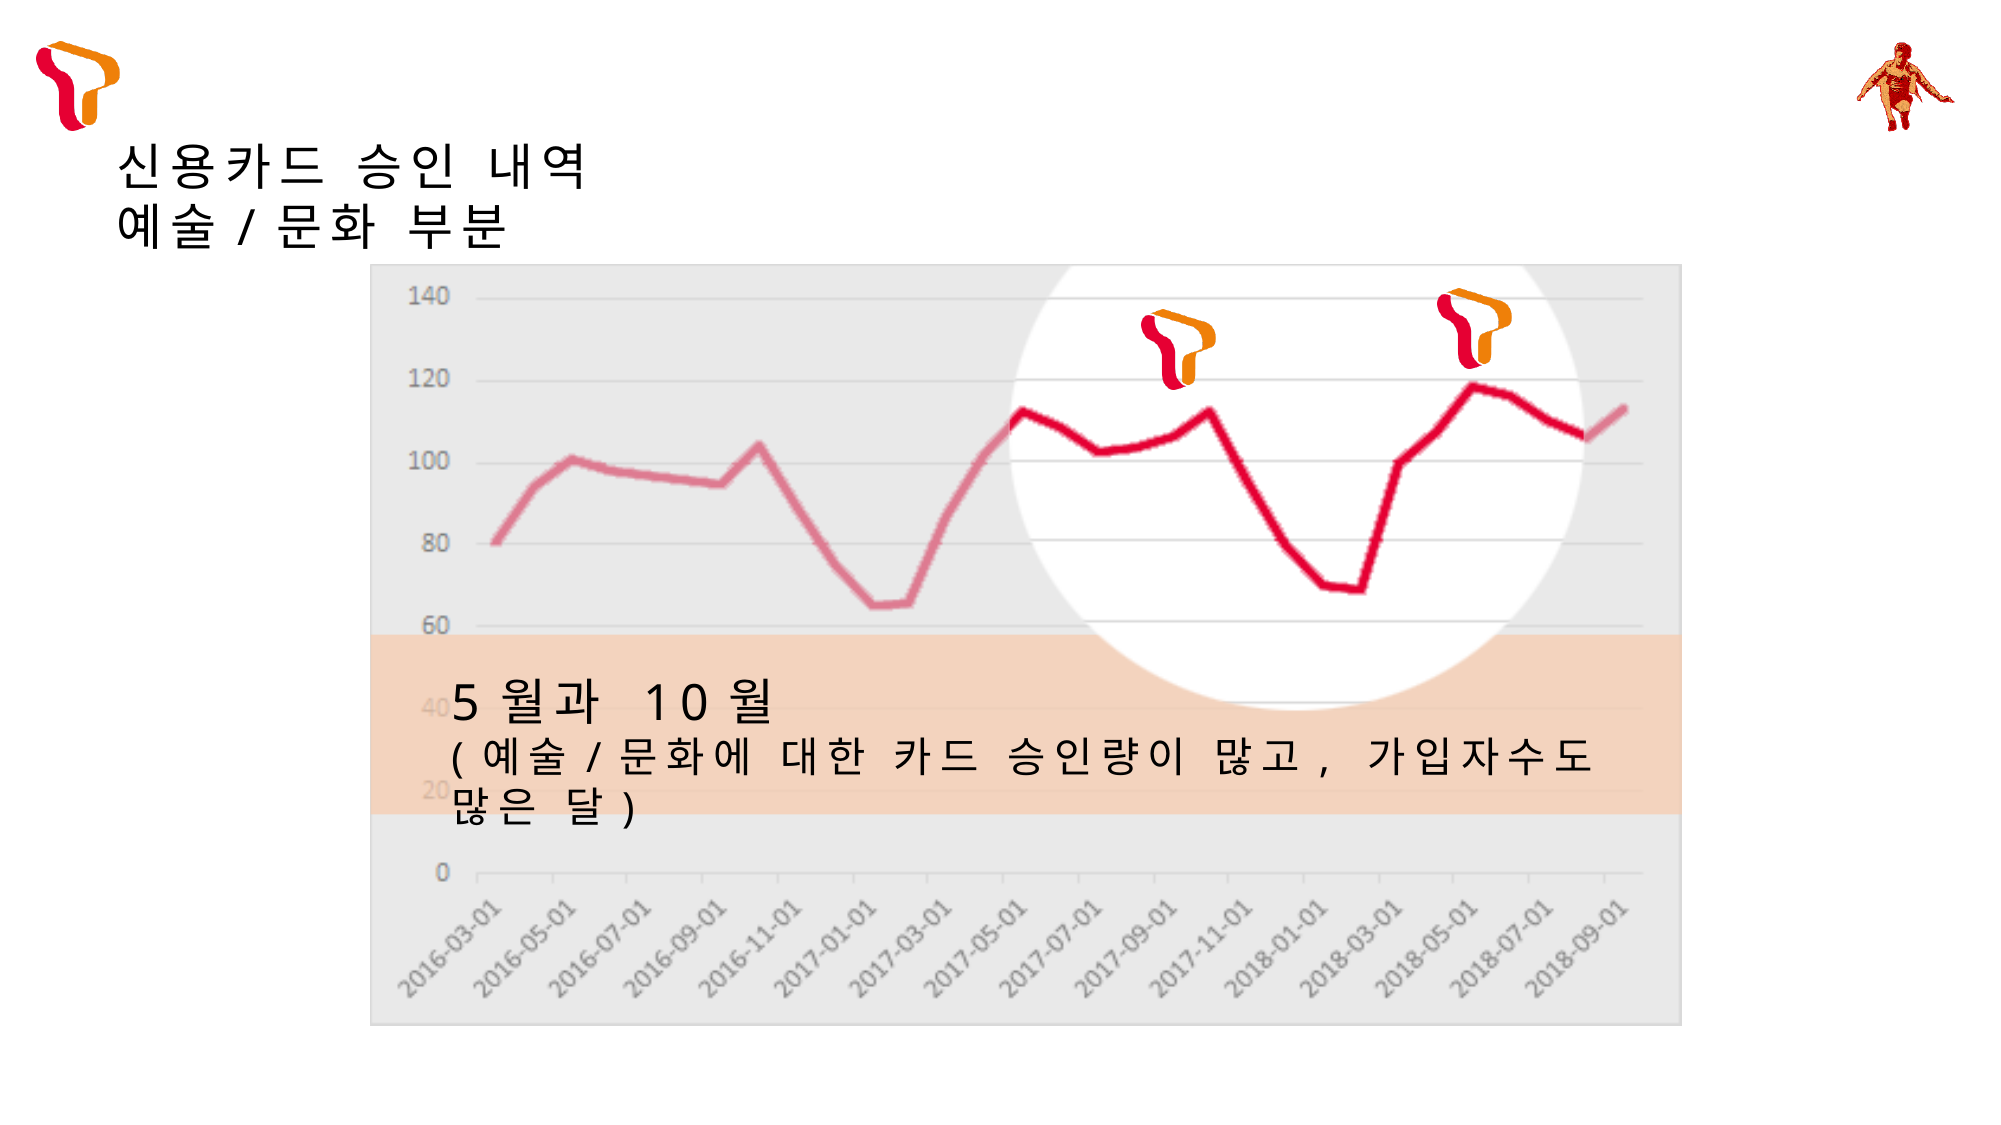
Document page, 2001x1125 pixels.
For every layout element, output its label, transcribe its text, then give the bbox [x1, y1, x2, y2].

picture [36, 41, 120, 131]
picture [370, 264, 1682, 1026]
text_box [977, 264, 1682, 727]
text_box 신용카드 승인 내역 예술/문화 부분 [102, 127, 603, 263]
picture [1850, 36, 1963, 137]
